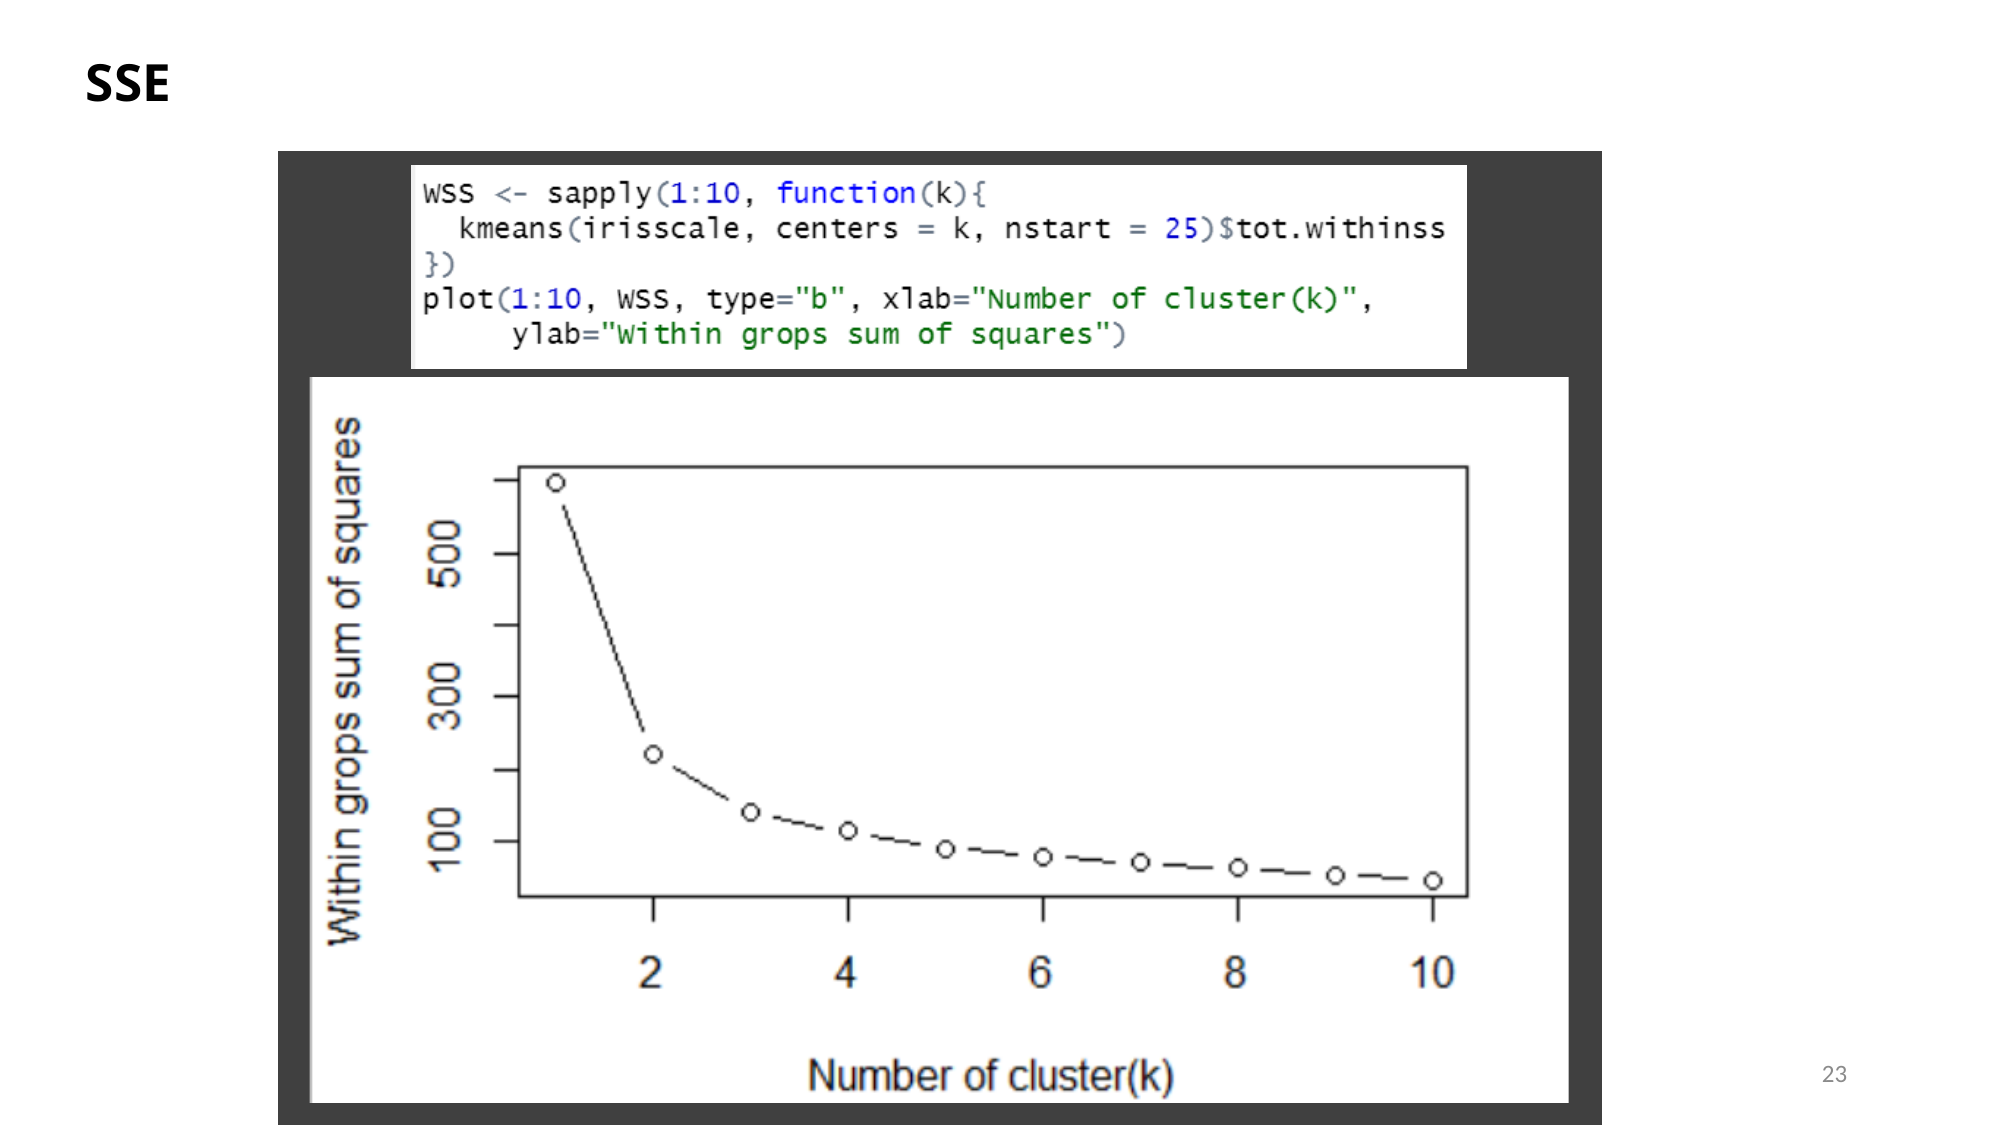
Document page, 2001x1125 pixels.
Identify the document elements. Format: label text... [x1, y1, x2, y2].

picture [277, 150, 1603, 1125]
title SSE [70, 49, 1569, 121]
slide_number 23 [1603, 1042, 1863, 1103]
